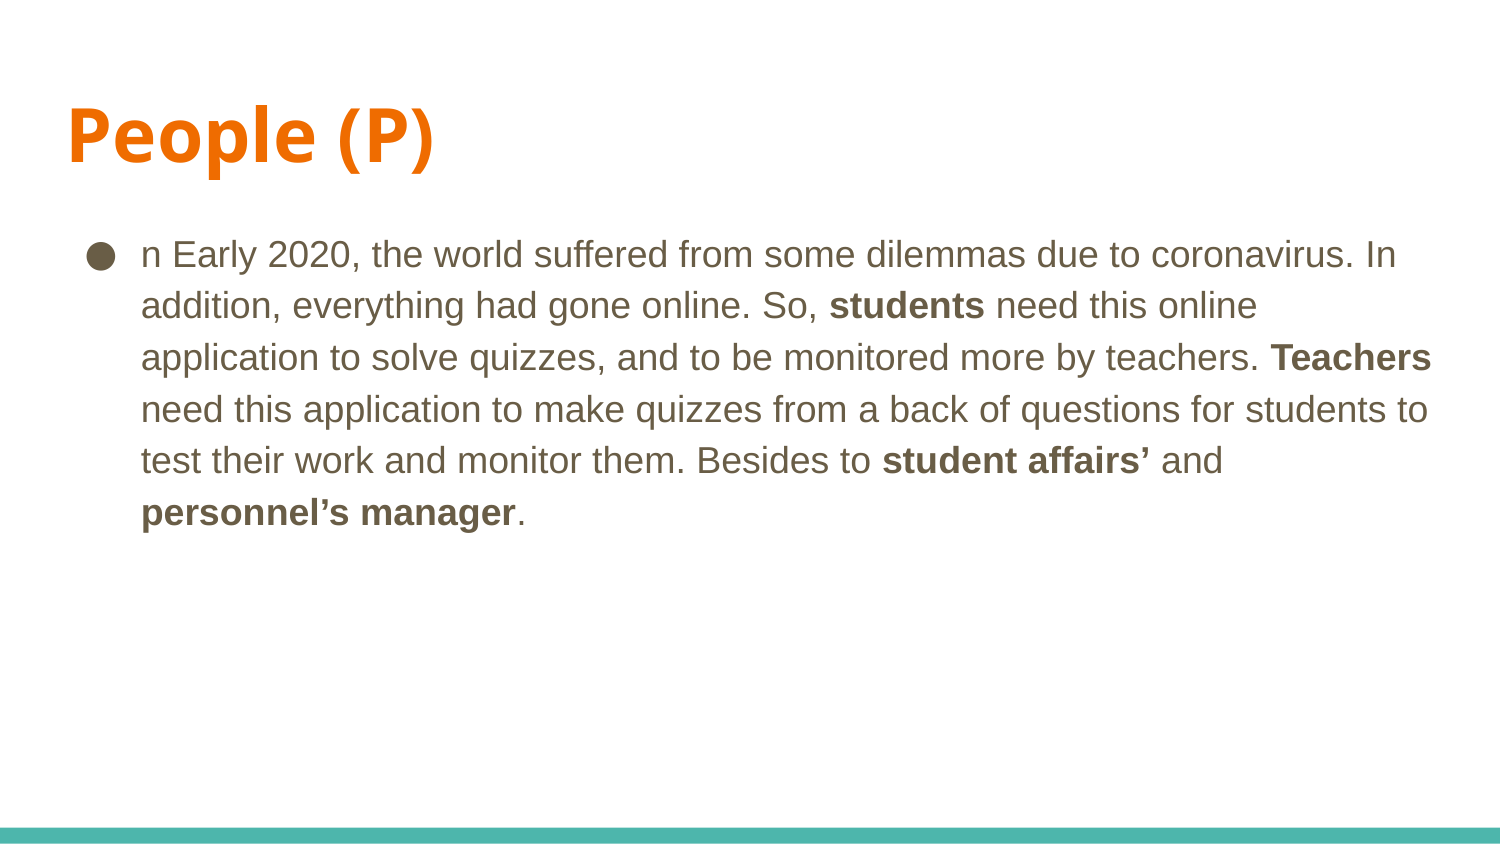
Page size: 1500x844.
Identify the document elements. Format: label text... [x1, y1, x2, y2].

text_box n Early 2020, the world suffered from some dilemmas due to coronavirus. In addition, everything had gone online. So, students need this online application to solve quizzes, and to be monitored more by teachers. Teachers need this application to make quizzes from a back of questions for students to test their work and monitor them. Besides to student affairs’ and personnel’s manager. [51, 207, 1449, 750]
text_box People (P) [51, 72, 1449, 189]
